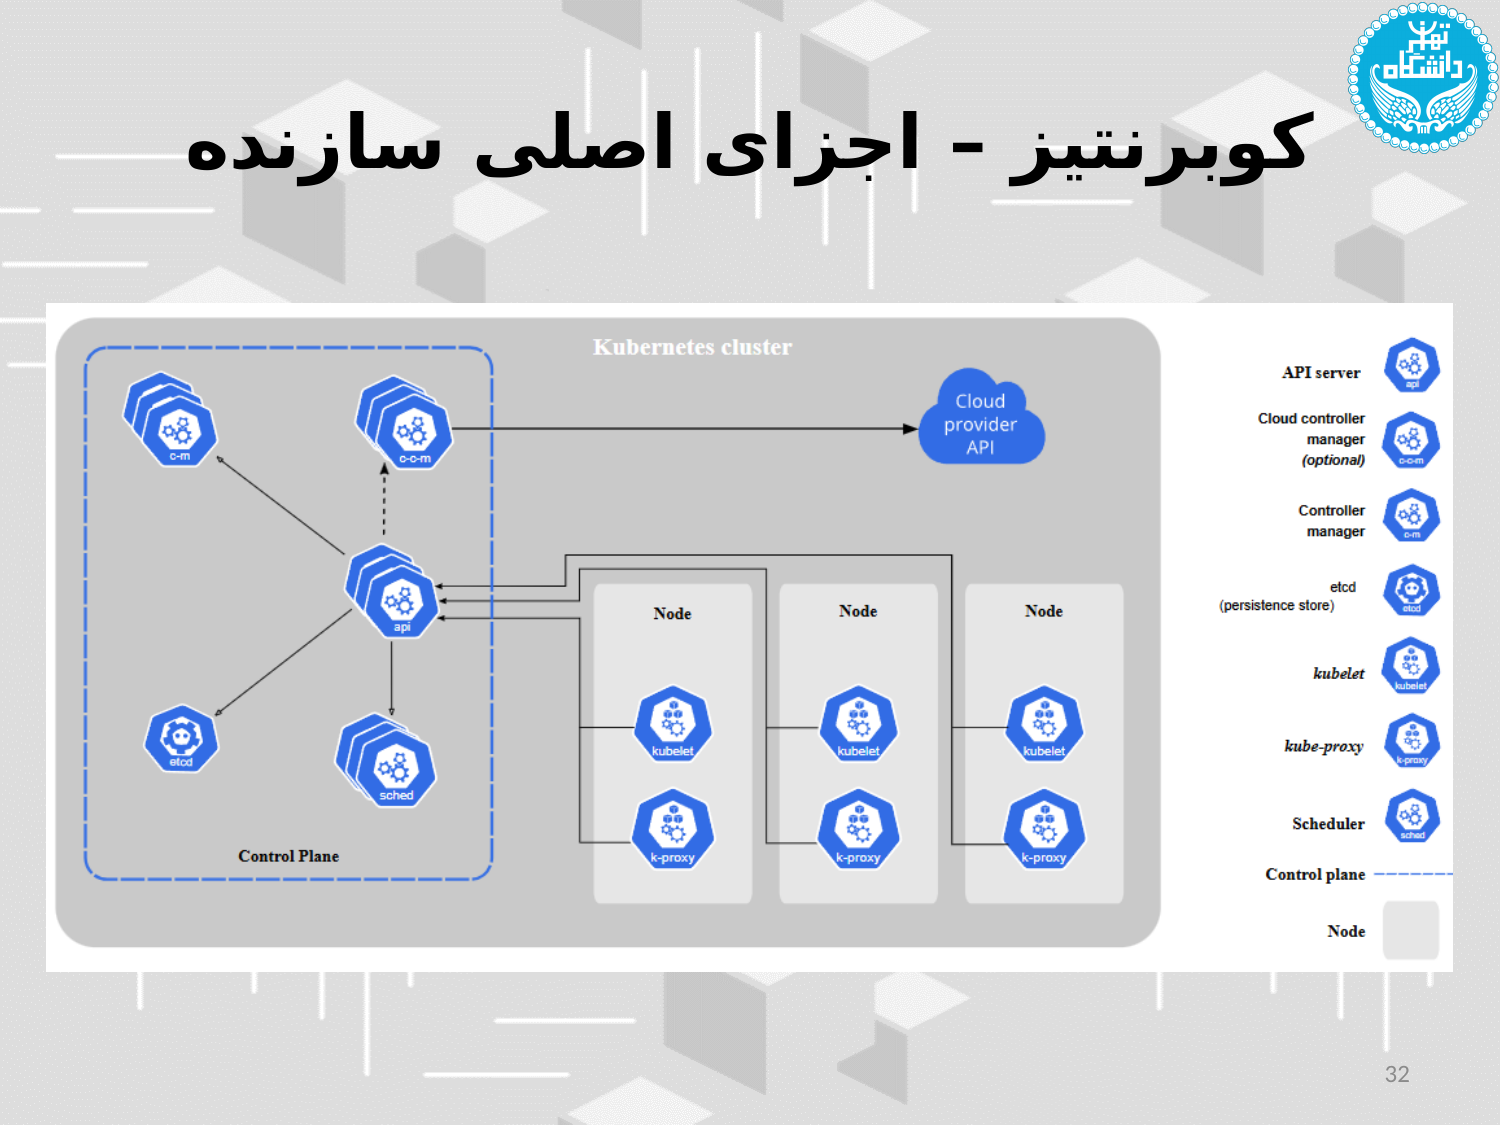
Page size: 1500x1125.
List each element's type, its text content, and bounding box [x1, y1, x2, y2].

slide_number 32 [1074, 1042, 1425, 1103]
title کوبرنتیز – اجزای اصلی سازنده [75, 45, 1425, 233]
picture [0, 0, 1500, 1125]
